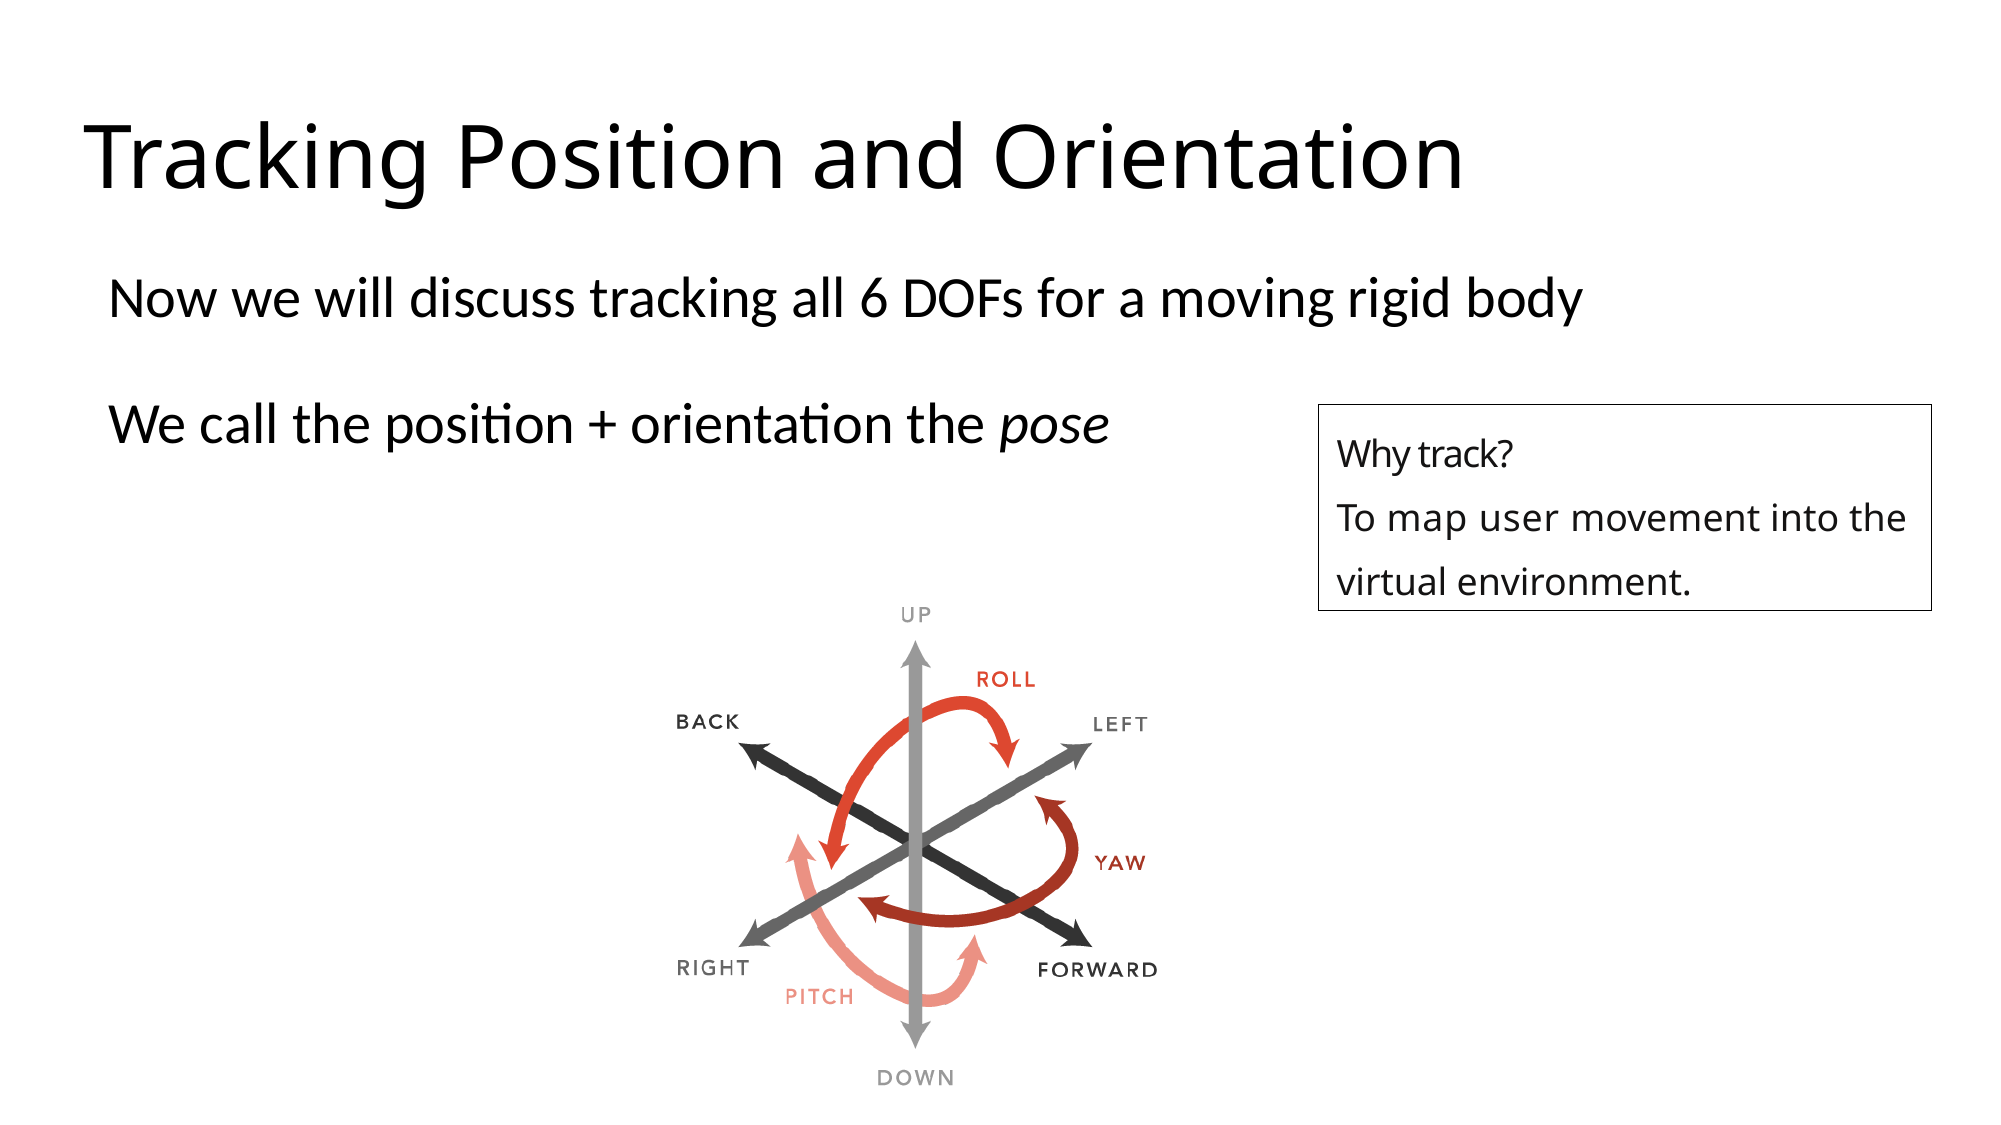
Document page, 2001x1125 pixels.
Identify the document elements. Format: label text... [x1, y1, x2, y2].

title Tracking Position and Orientation [68, 97, 1932, 223]
picture [674, 604, 1158, 1090]
text_box Why track? To map user movement into the virtual environment. [1318, 404, 1932, 611]
list Now we will discuss tracking all 6 DOFs for a moving rigid body We call the position + orientation the pose [68, 252, 1932, 1000]
